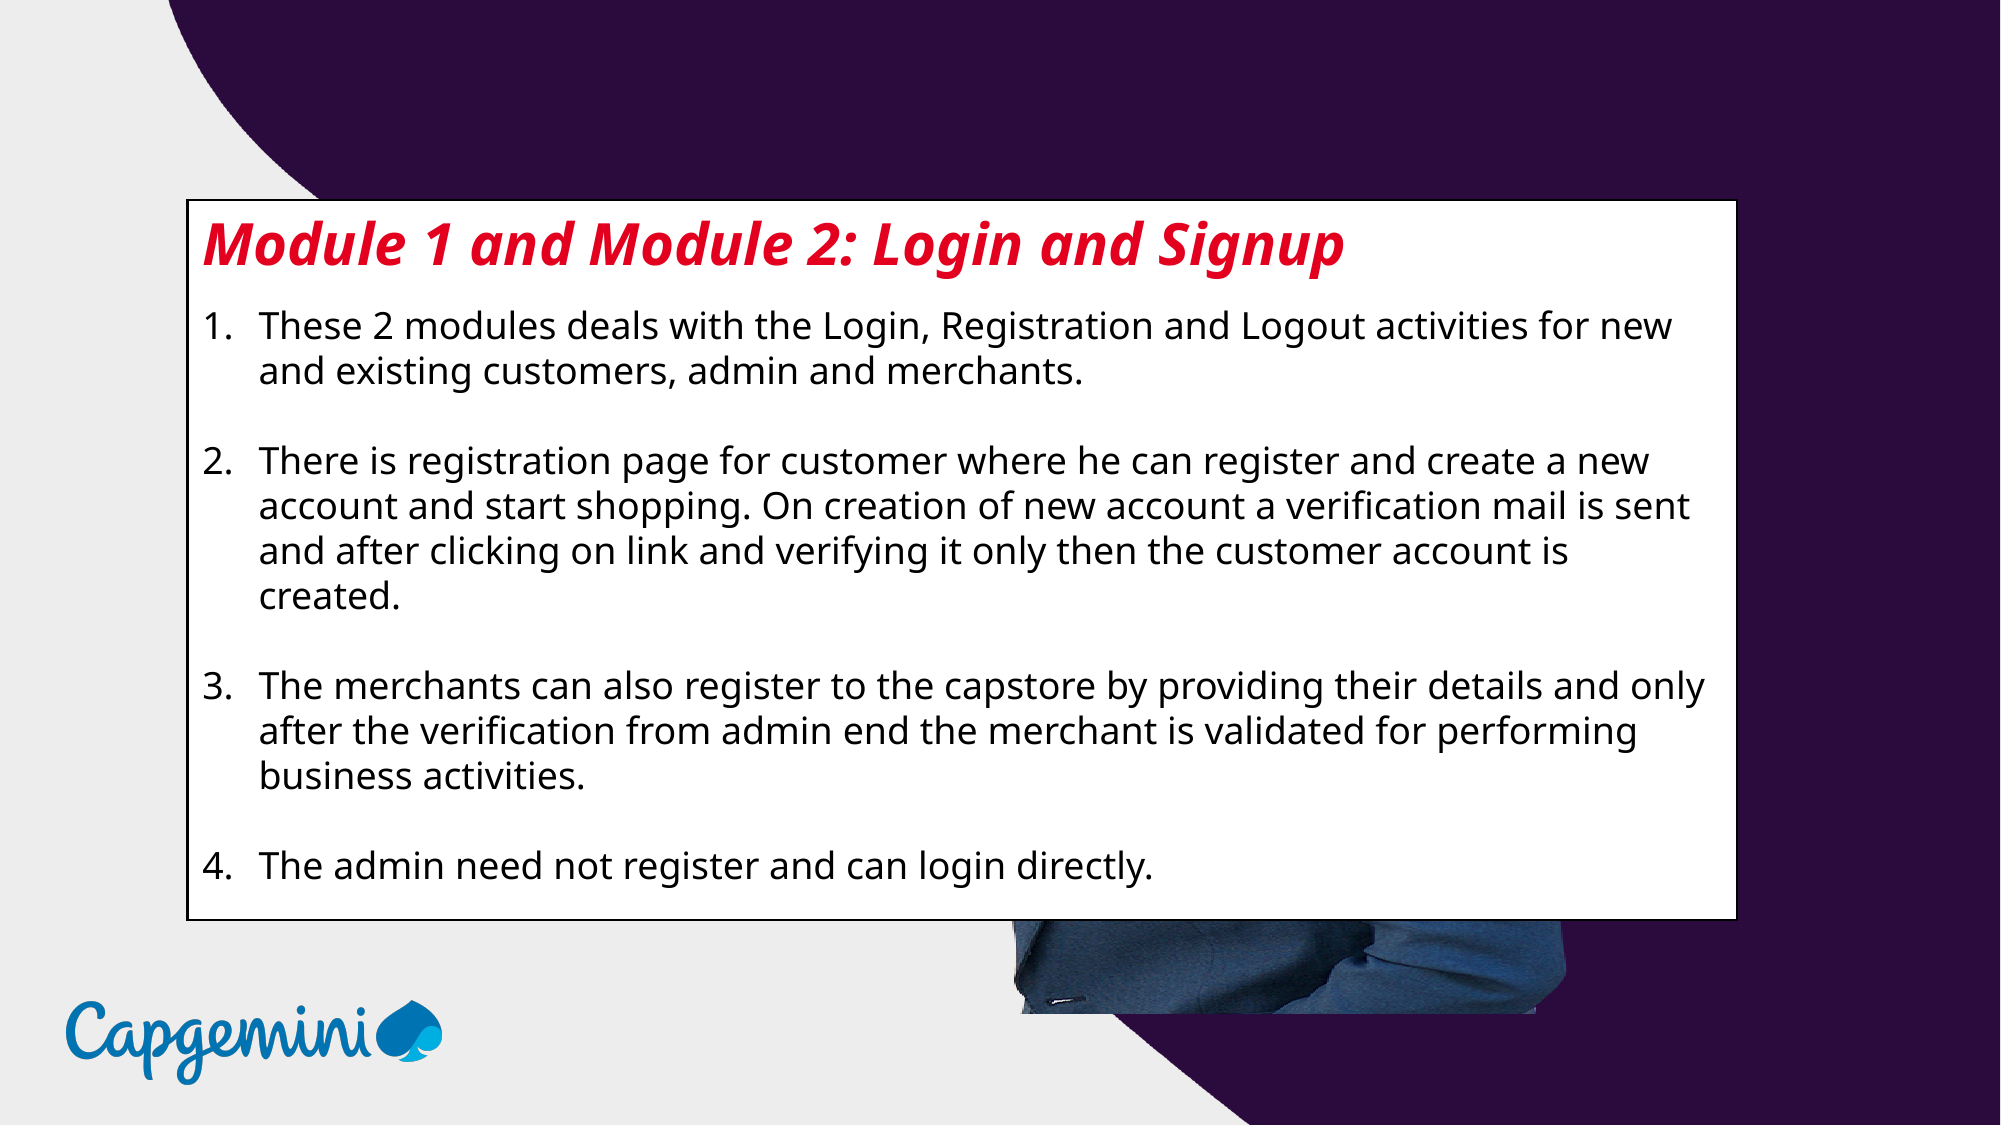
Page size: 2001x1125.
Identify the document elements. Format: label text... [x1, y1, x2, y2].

picture [0, 0, 2001, 1125]
picture [184, 1061, 195, 1079]
picture [216, 1027, 224, 1042]
text_box Module 1 and Module 2: Login and Signup These 2 modules deals with the Login, Registration and Logout activities for new and existing customers, admin and merchants. There is registration page for customer where he can register and create a new account and start shopping. On creation of new account a verification mail is sent and after clicking on link and verifying it only then the customer account is created. The merchants can also register to the capstore by providing their details and only after the verification from admin end the merchant is validated for performing business activities. The admin need not register and can login directly. [186, 199, 1738, 921]
